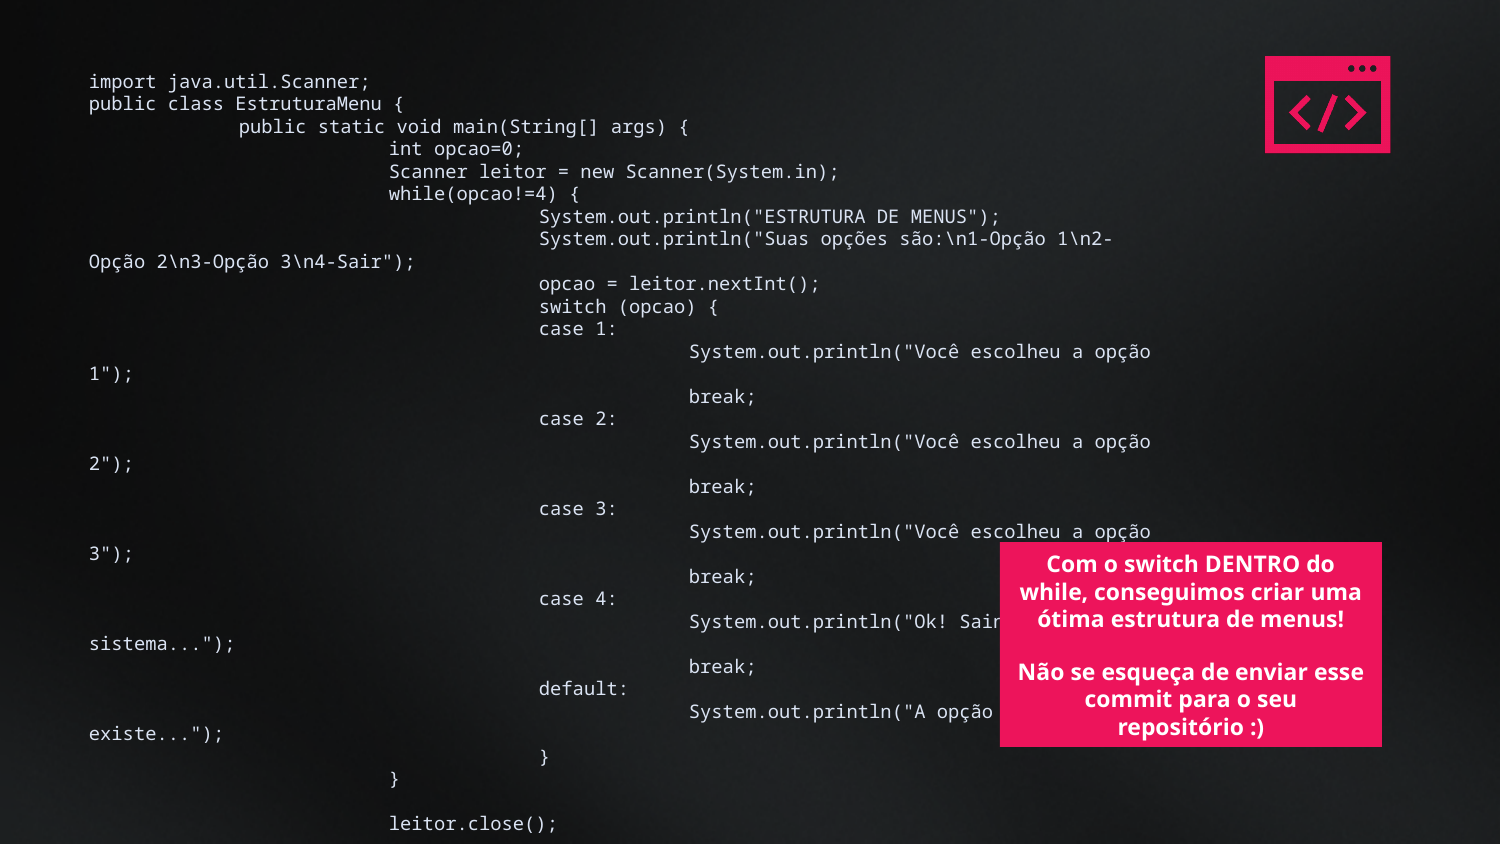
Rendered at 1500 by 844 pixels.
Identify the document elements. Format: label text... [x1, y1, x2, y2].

text_box Com o switch DENTRO do while, conseguimos criar uma ótima estrutura de menus! Não se esqueça de enviar esse commit para o seu repositório :) [999, 542, 1382, 747]
picture [0, 0, 1500, 844]
text_box import java.util.Scanner; public class EstruturaMenu { public static void main(String[] args) { int opcao=0; Scanner leitor = new Scanner(System.in); while(opcao!=4) { System.out.println("ESTRUTURA DE MENUS"); System.out.println("Suas opções são:\n1-Opção 1\n2-Opção 2\n3-Opção 3\n4-Sair"); opcao = leitor.nextInt(); switch (opcao) { case 1: System.out.println("Você escolheu a opção 1"); break; case 2: System.out.println("Você escolheu a opção 2"); break; case 3: System.out.println("Você escolheu a opção 3"); break; case 4: System.out.println("Ok! Saindo do sistema..."); break; default: System.out.println("A opção escolhida não existe..."); } } leitor.close(); } } [74, 62, 1167, 844]
